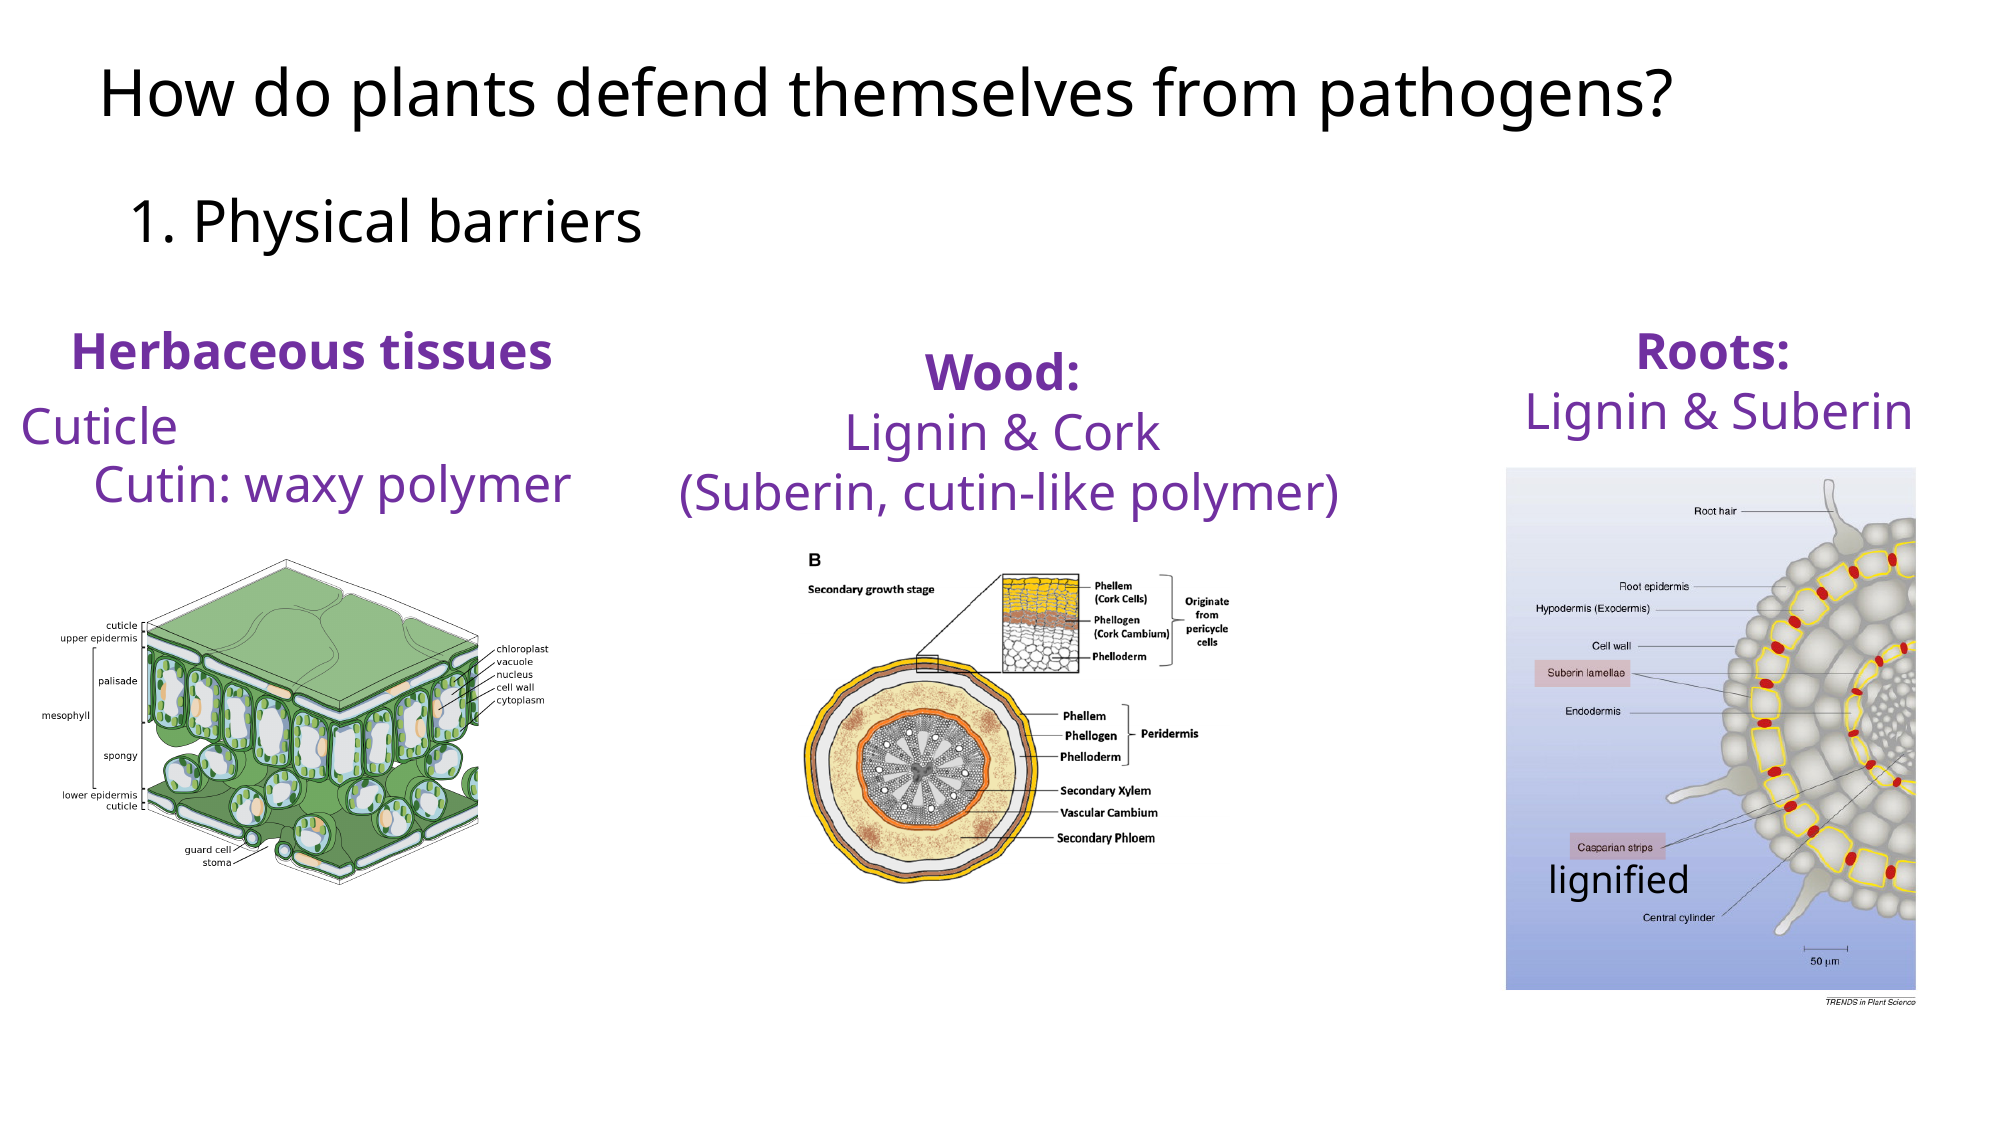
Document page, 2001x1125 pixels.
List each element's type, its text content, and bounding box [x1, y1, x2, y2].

title How do plants defend themselves from pathogens? [83, 25, 1917, 166]
list 1. Physical barriers [113, 184, 1839, 899]
text_box Cuticle [5, 387, 195, 463]
text_box Roots: Lignin & Suberin [1509, 312, 1930, 448]
text_box Wood: Lignin & Cork (Suberin, cutin-like polymer) [664, 333, 1355, 528]
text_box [1498, 463, 1927, 1006]
picture [798, 541, 1241, 887]
picture [39, 545, 552, 887]
text_box Herbaceous tissues [55, 312, 568, 388]
text_box Cutin: waxy polymer [79, 444, 588, 520]
